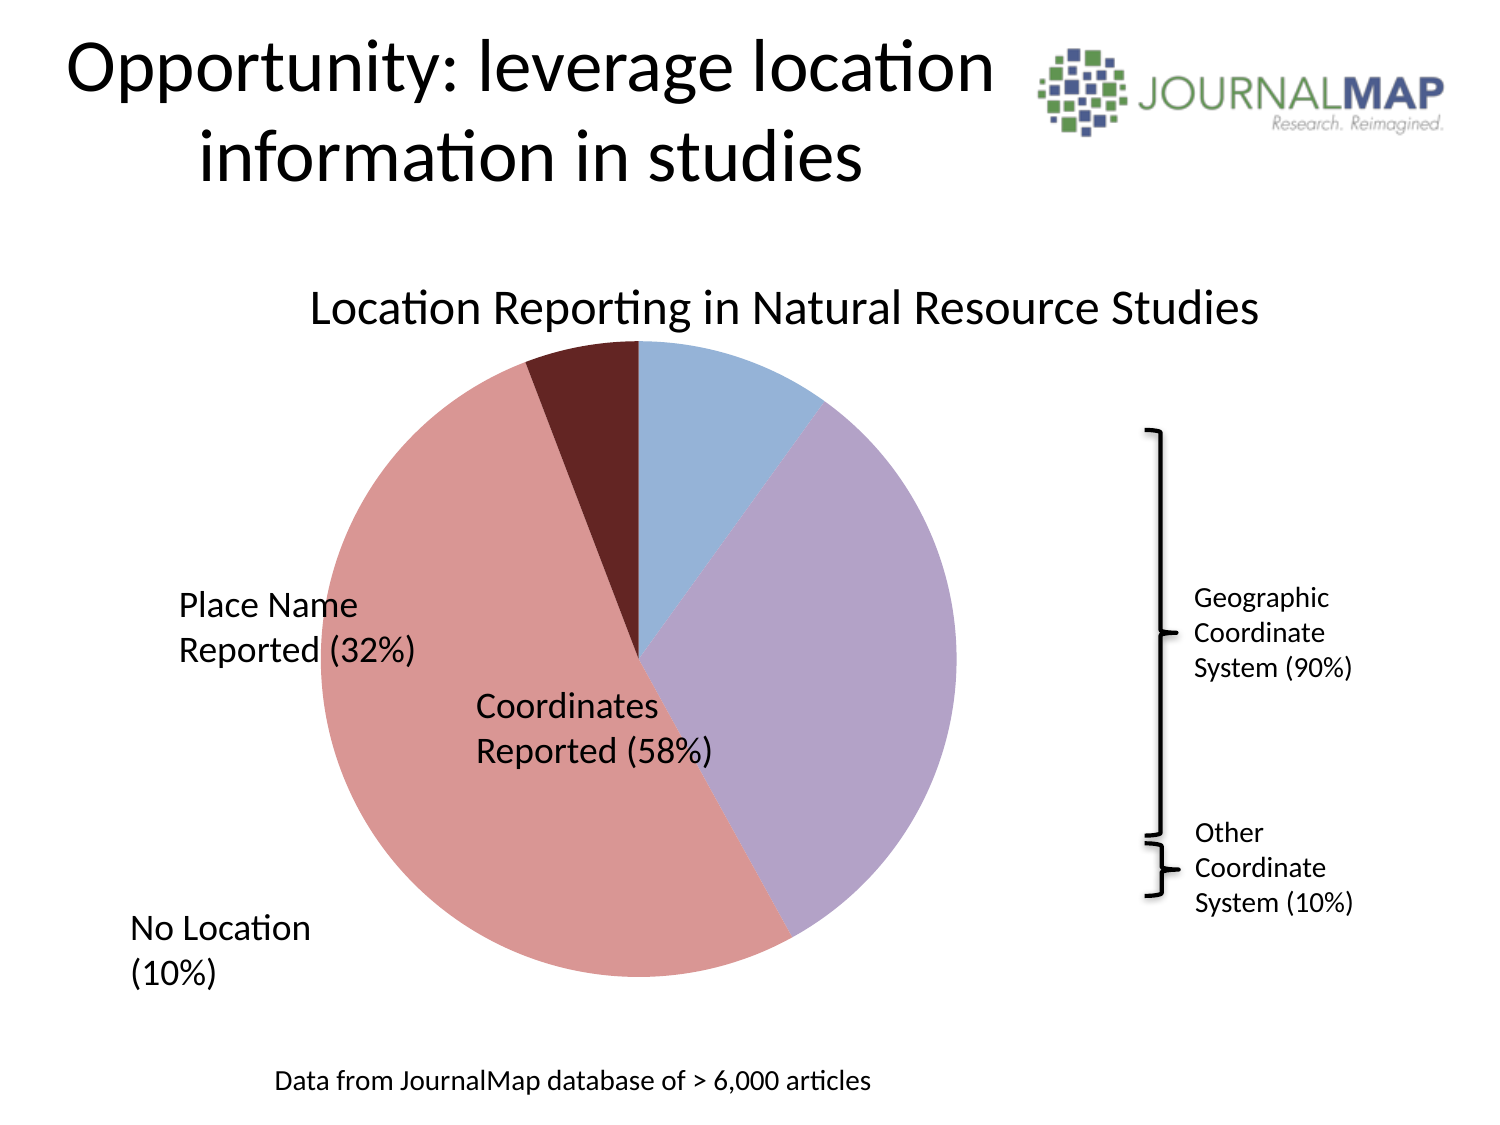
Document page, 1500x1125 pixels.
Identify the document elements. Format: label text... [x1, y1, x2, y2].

title Opportunity: leverage location information in studies [21, 29, 977, 184]
chart [81, 327, 1196, 991]
picture [982, 3, 1500, 183]
text_box Data from JournalMap database of > 6,000 articles [259, 1054, 887, 1104]
text_box Geographic Coordinate System (90%) [1200, 571, 1368, 691]
text_box Other Coordinate System (10%) [1200, 805, 1369, 926]
text_box Location Reporting in Natural Resource Studies [295, 267, 1275, 343]
